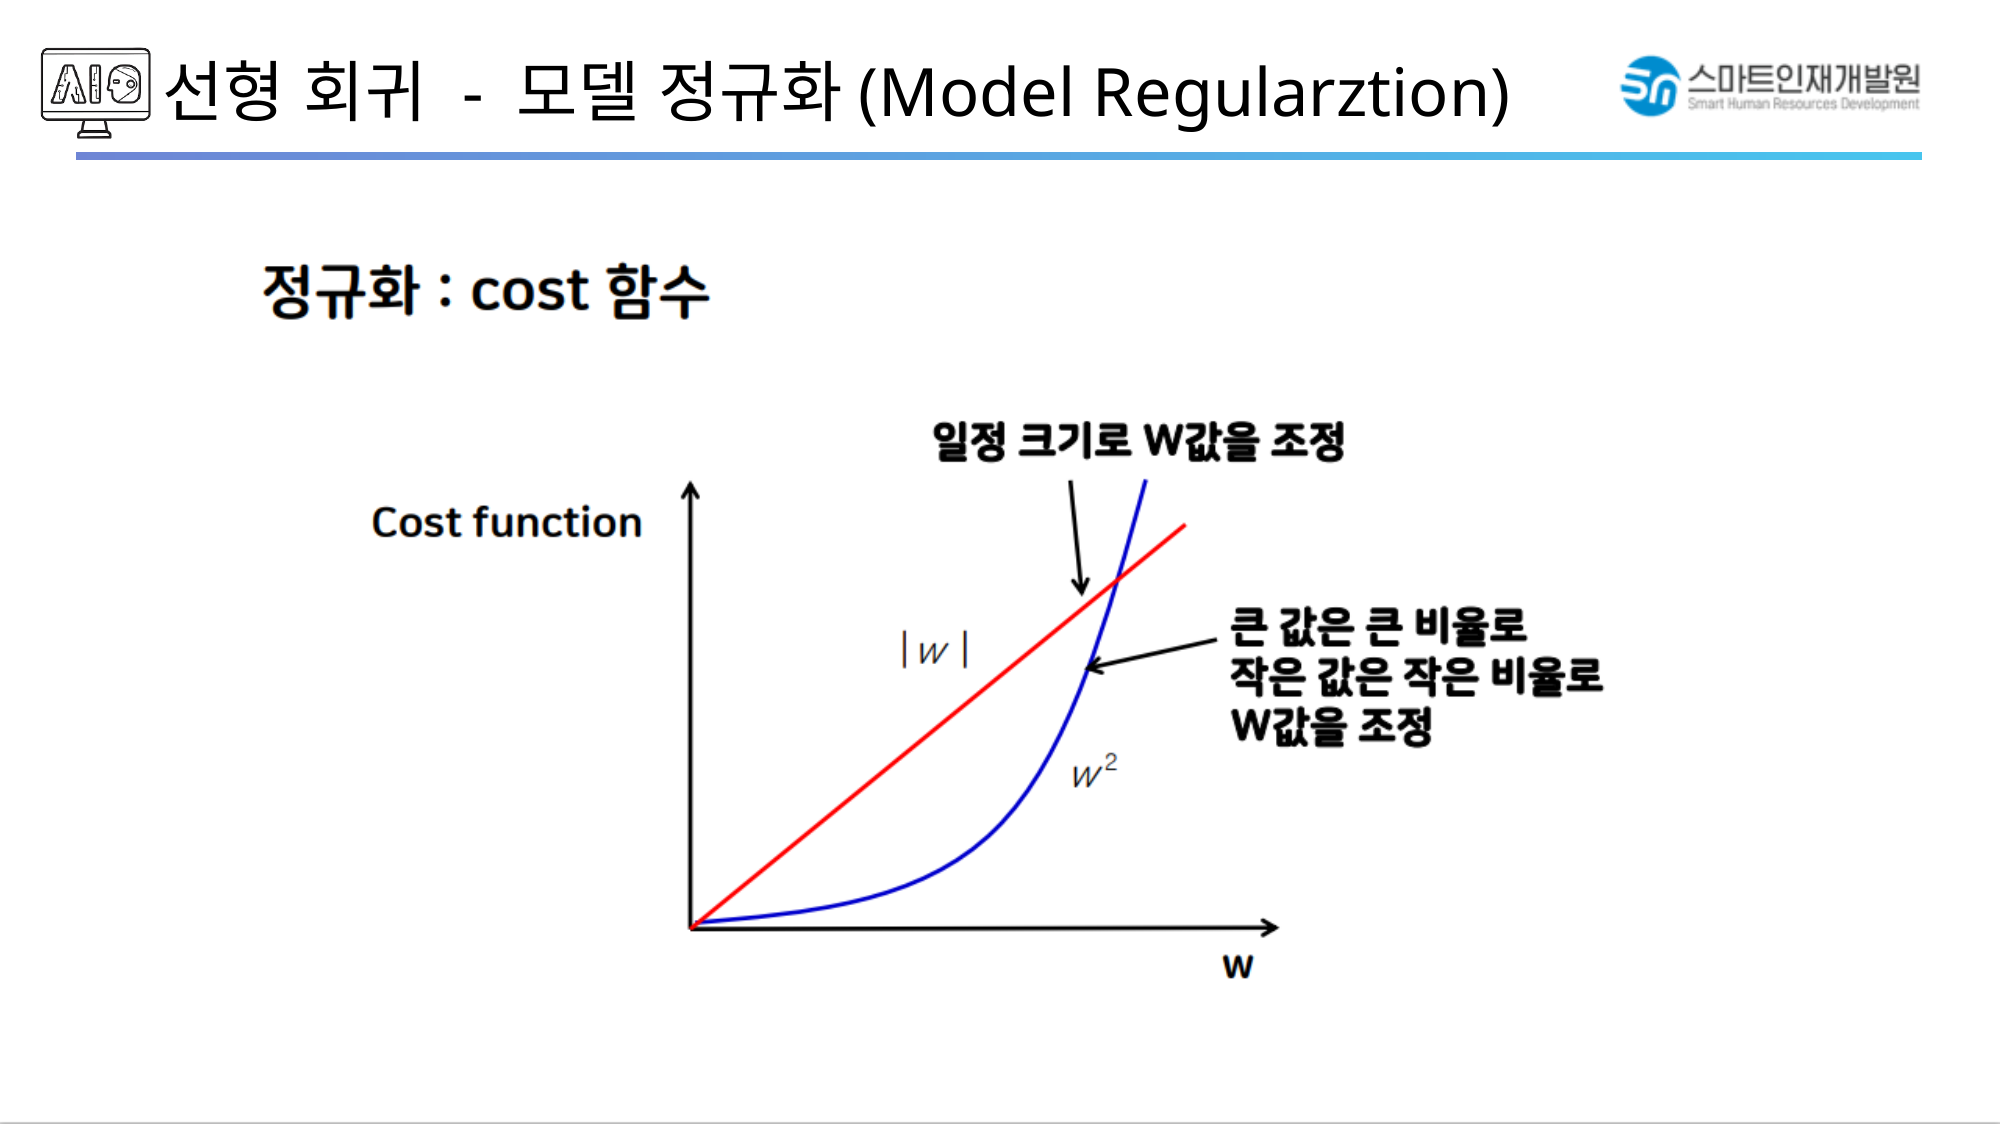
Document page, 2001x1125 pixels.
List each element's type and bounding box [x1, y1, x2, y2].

text_box [0, 25, 2000, 1124]
